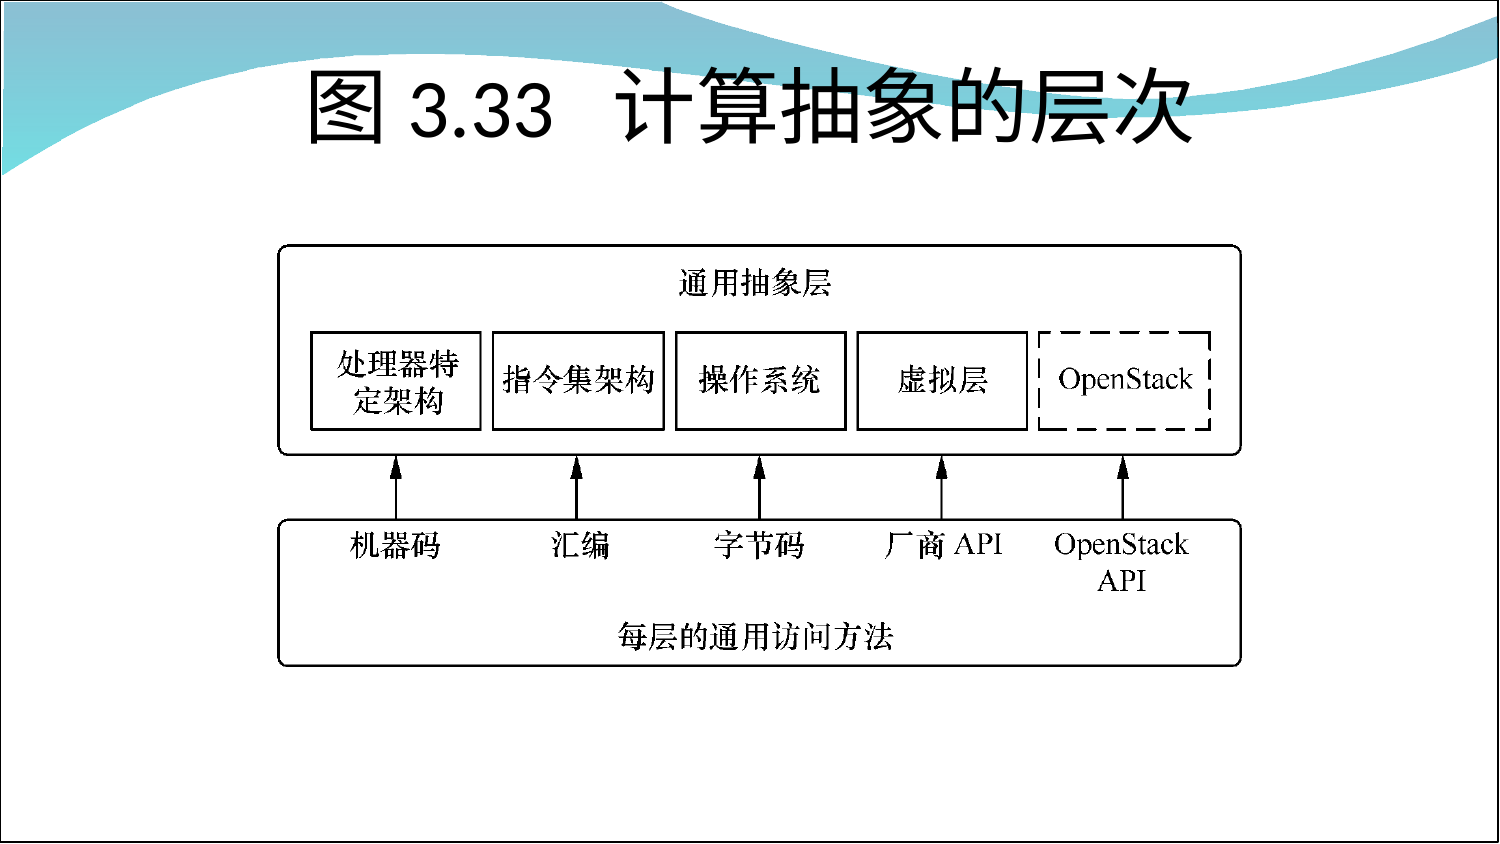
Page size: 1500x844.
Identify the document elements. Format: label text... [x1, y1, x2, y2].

title 图3.33 计算抽象的层次 [75, 33, 1425, 175]
picture [277, 244, 1242, 667]
